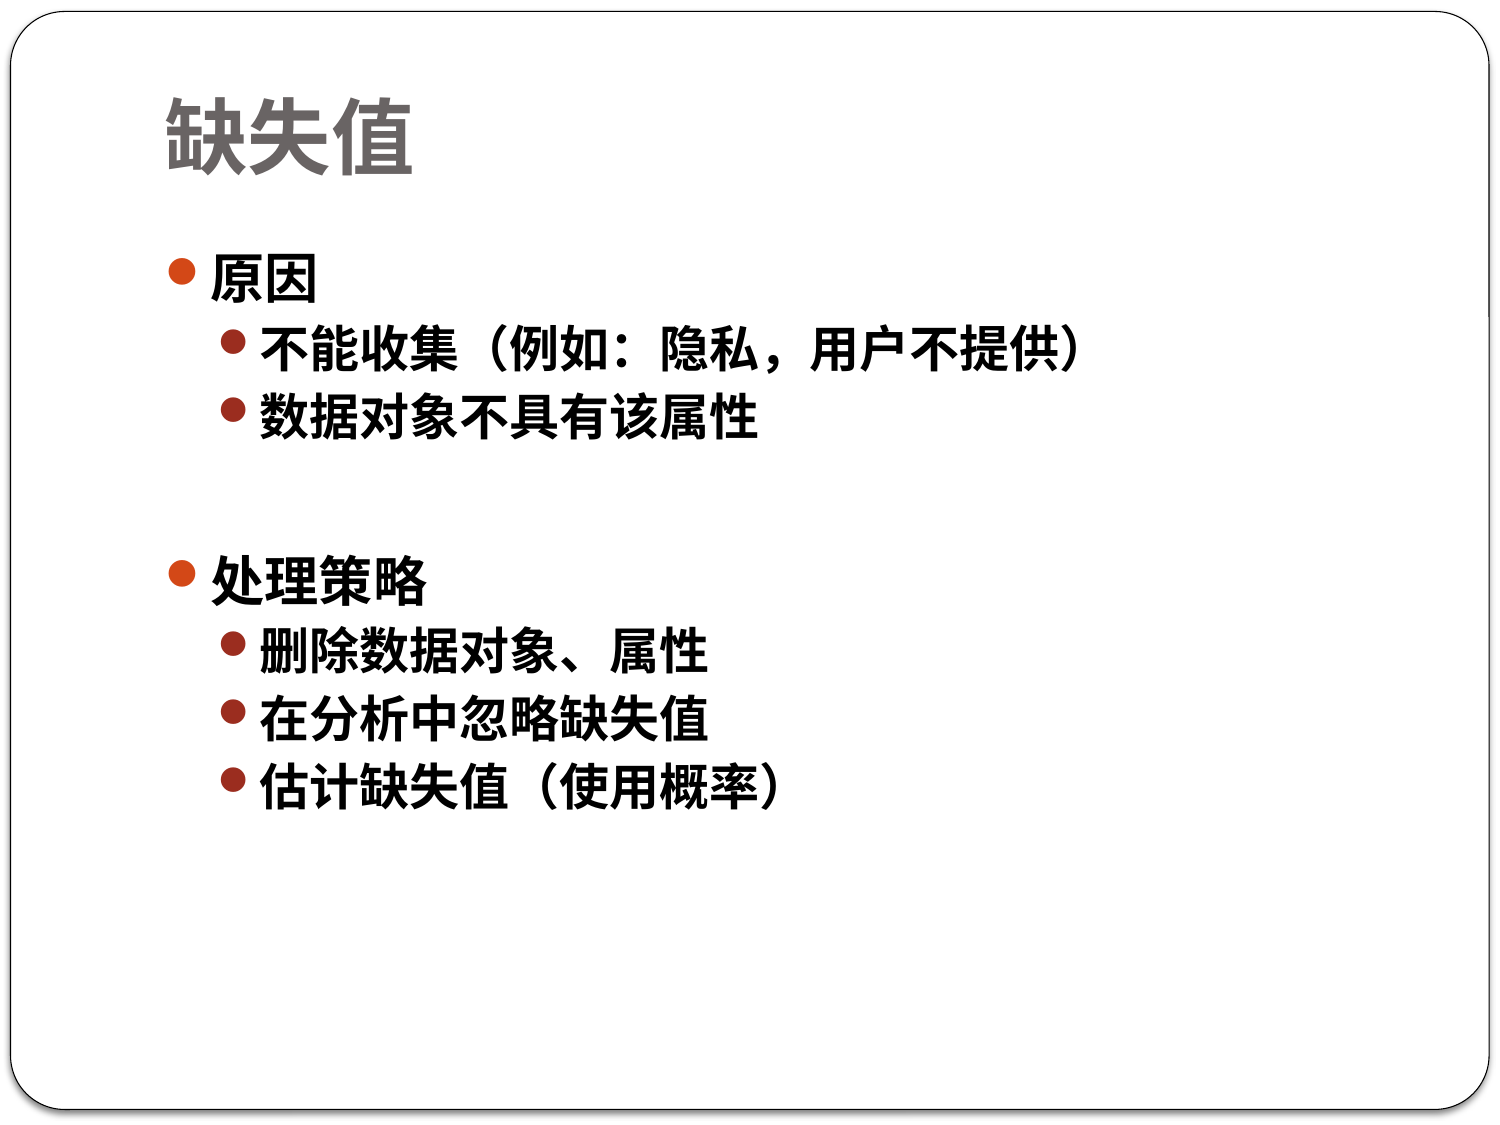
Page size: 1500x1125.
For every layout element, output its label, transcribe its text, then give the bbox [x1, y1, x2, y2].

list 原因 不能收集（例如：隐私，用户不提供） 数据对象不具有该属性 处理策略 删除数据对象、属性 在分析中忽略缺失值 估计缺失值（使用概率） [150, 237, 1425, 988]
title 缺失值 [150, 45, 1425, 233]
